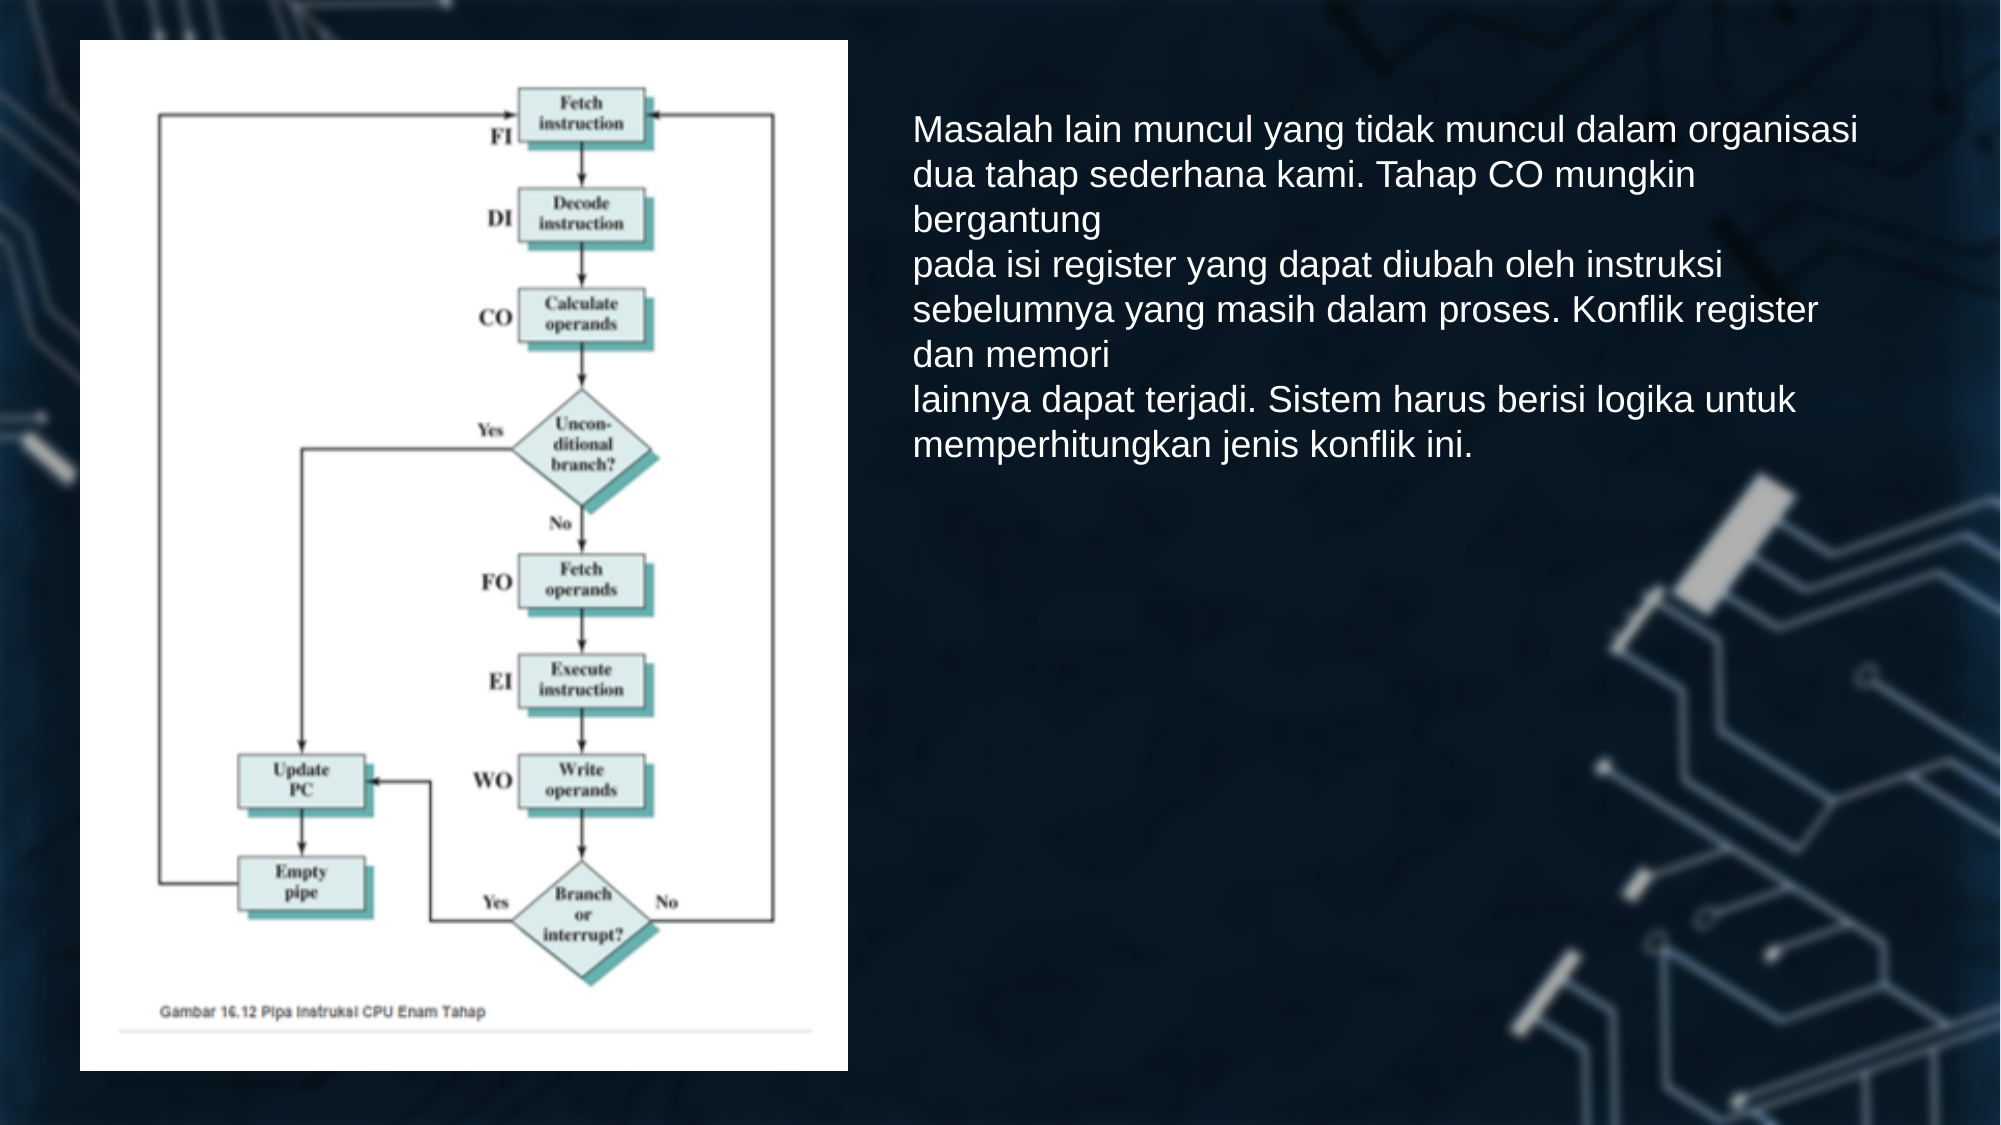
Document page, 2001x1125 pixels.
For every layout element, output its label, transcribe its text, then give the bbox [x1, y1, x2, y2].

picture [0, 0, 2001, 1125]
text_box Masalah lain muncul yang tidak muncul dalam organisasi dua tahap sederhana kami. Tahap CO mungkin bergantung pada isi register yang dapat diubah oleh instruksi sebelumnya yang masih dalam proses. Konflik register dan memori lainnya dapat terjadi. Sistem harus berisi logika untuk memperhitungkan jenis konflik ini. [897, 97, 1880, 473]
